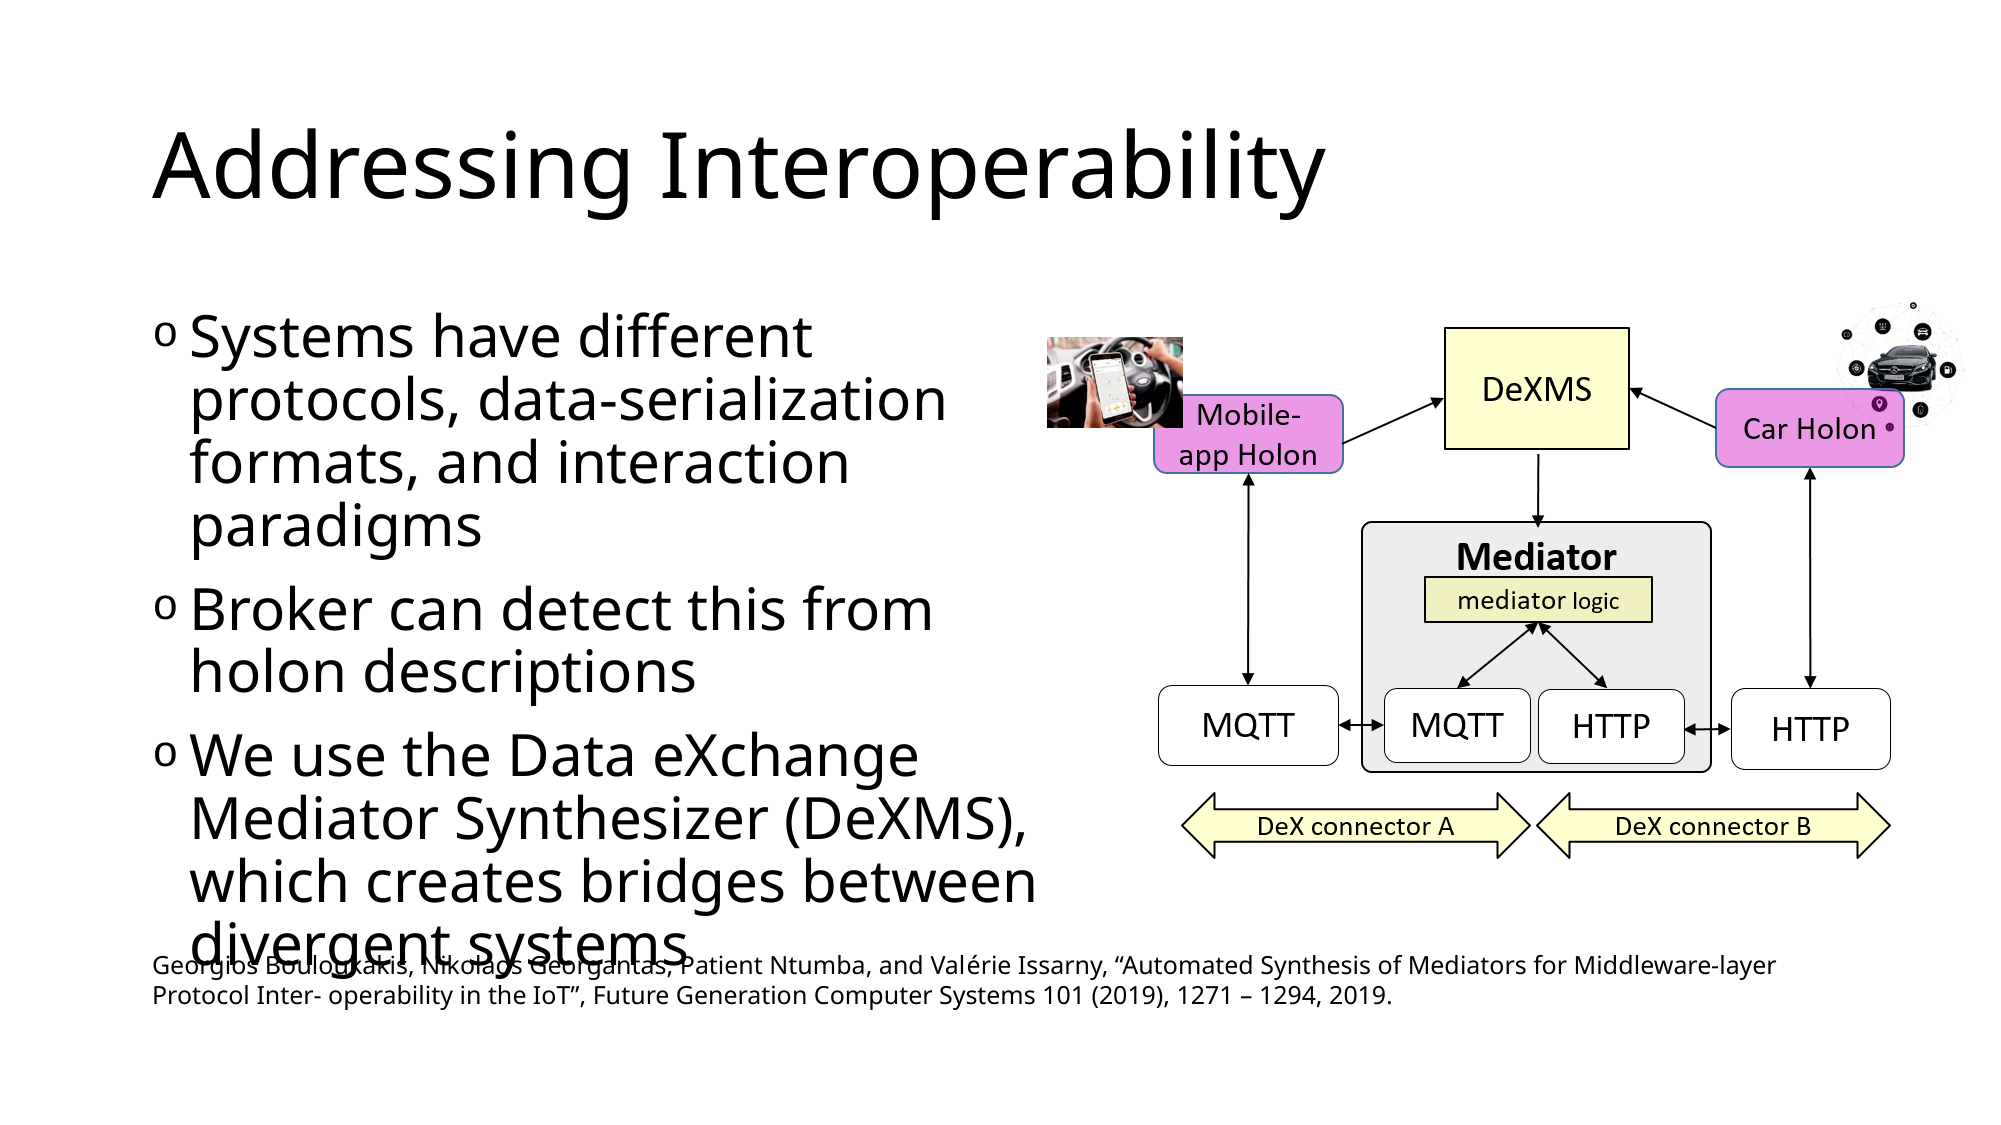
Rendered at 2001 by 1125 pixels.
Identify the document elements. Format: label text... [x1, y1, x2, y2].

picture [1047, 299, 2000, 860]
text_box Georgios Bouloukakis, Nikolaos Georgantas, Patient Ntumba, and Valérie Issarny, “Automated Synthesis of Mediators for Middleware-layer Protocol Inter- operability in the IoT”, Future Generation Computer Systems 101 (2019), 1271 – 1294, 2019. [137, 942, 1863, 1017]
title Addressing Interoperability [137, 59, 1863, 278]
list Systems have different protocols, data-serialization formats, and interaction paradigms Broker can detect this from holon descriptions We use the Data eXchange Mediator Synthesizer (DeXMS), which creates bridges between divergent systems [137, 299, 1113, 942]
